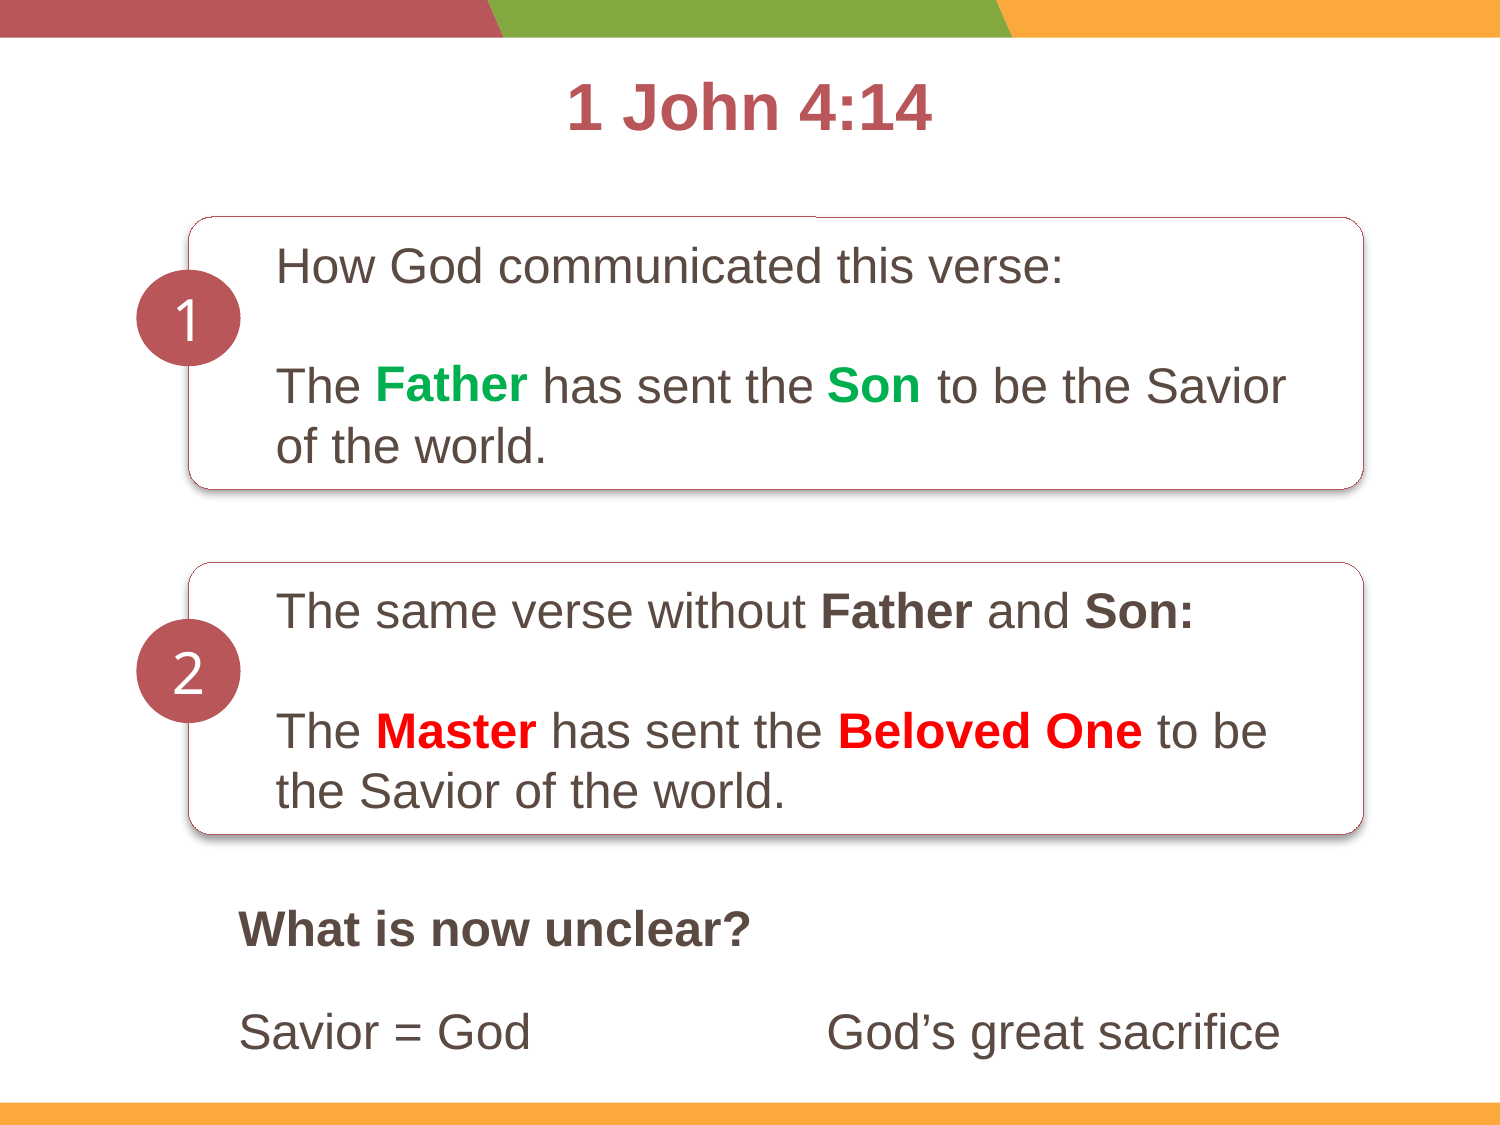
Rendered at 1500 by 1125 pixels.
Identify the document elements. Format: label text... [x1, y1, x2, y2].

title 1 John 4:14 [103, 56, 1397, 274]
text_box What is now unclear? [223, 888, 958, 964]
text_box Savior = God [223, 992, 562, 1068]
text_box God’s great sacrifice [811, 992, 1324, 1068]
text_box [136, 216, 1364, 490]
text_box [136, 562, 1364, 835]
